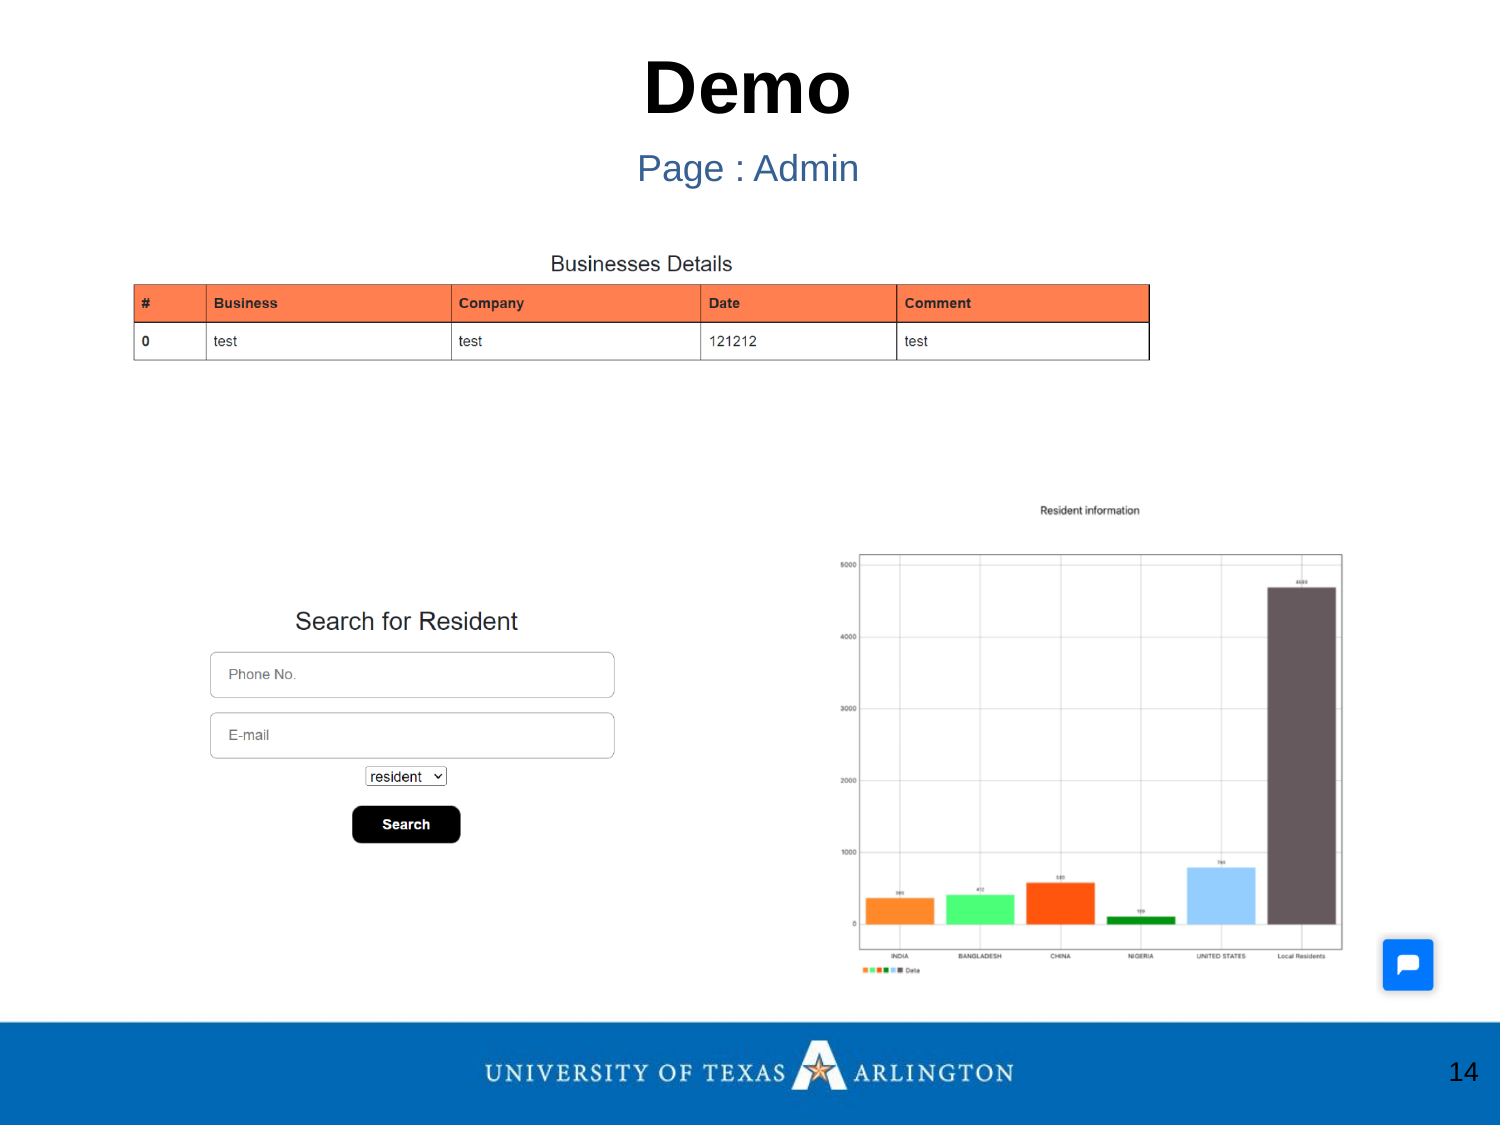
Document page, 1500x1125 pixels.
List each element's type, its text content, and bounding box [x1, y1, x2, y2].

text_box Page : Admin [209, 136, 1287, 195]
slide_number ‹#› [1403, 1038, 1494, 1125]
text_box Demo [209, 31, 1287, 136]
picture [0, 0, 1500, 1125]
